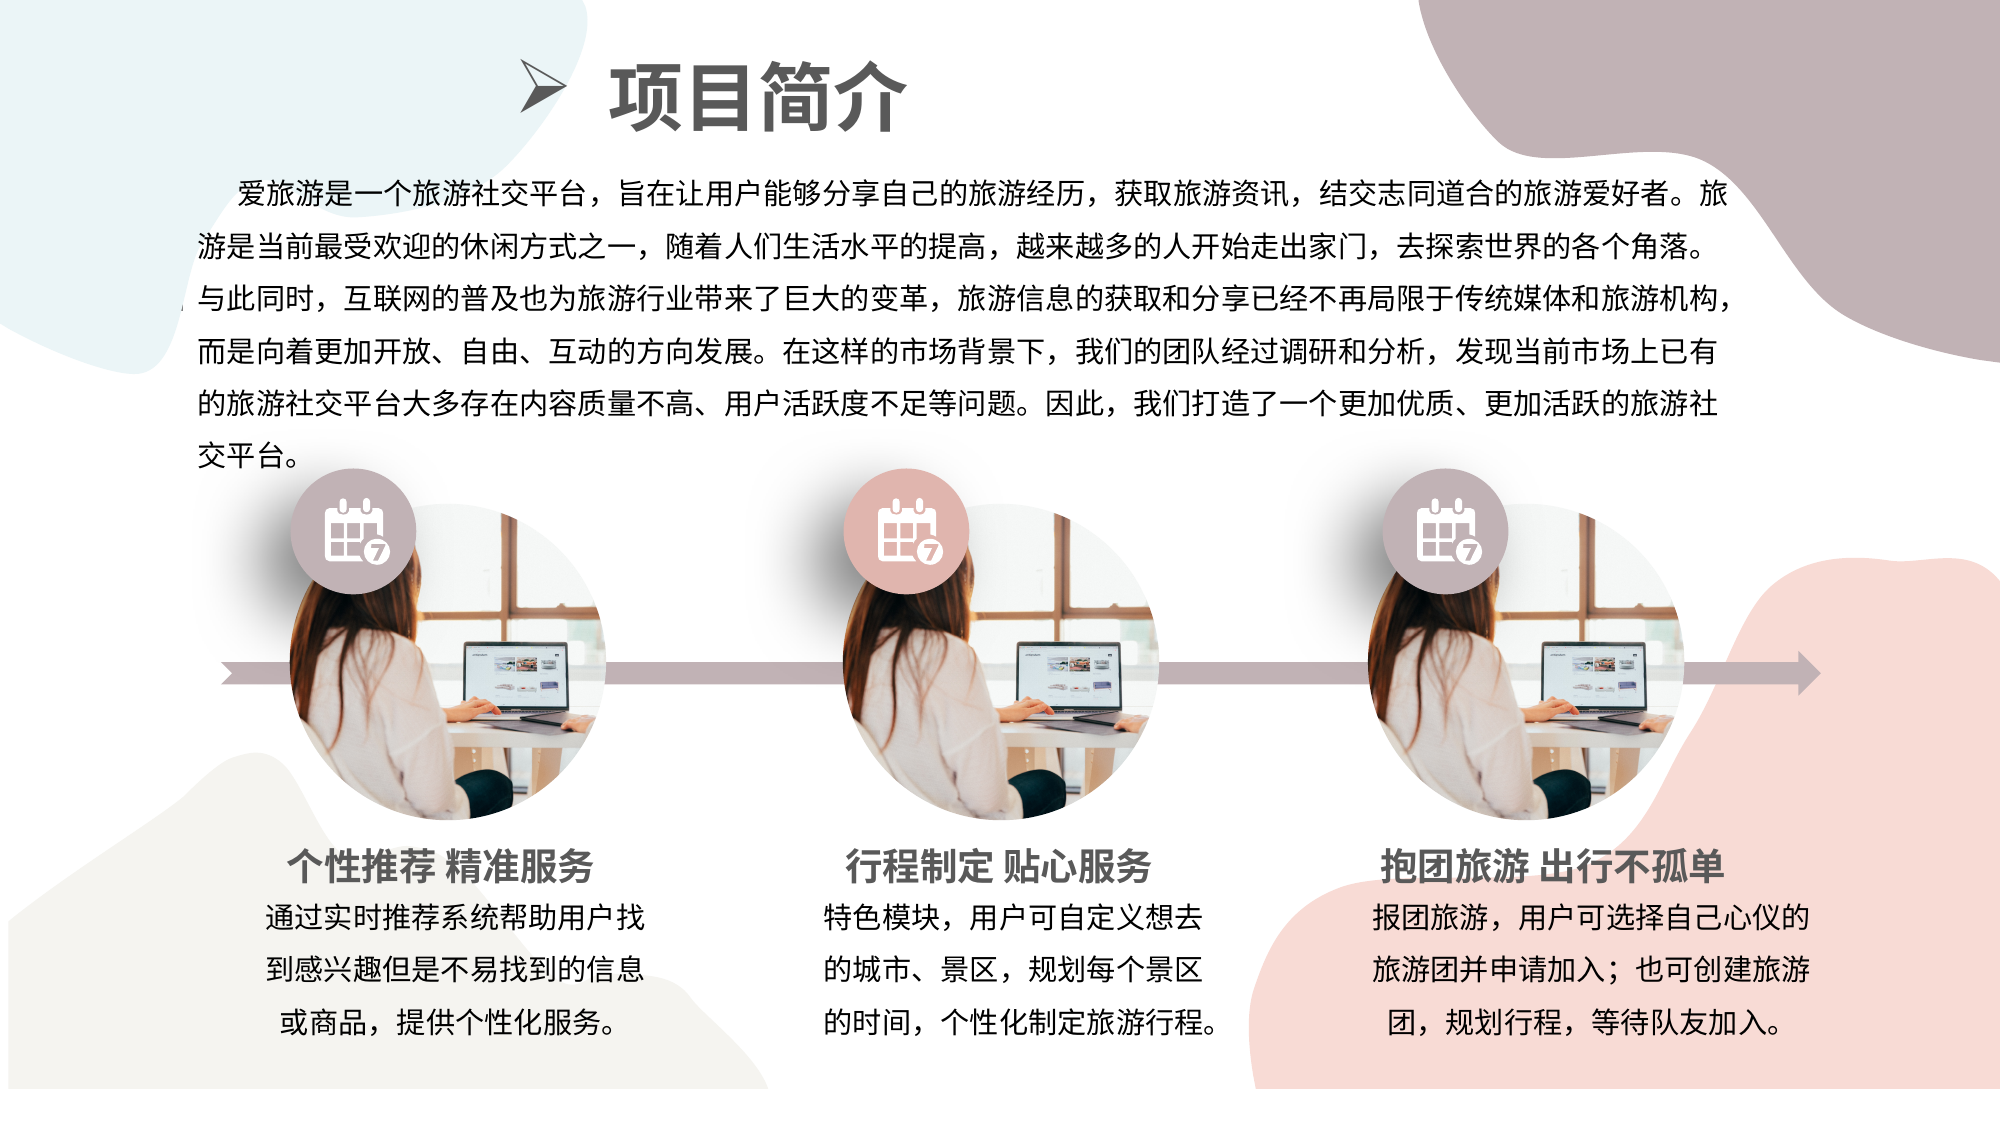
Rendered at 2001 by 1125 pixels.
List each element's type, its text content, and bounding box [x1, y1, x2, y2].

text_box [1366, 502, 1686, 822]
text_box [1159, 661, 1368, 686]
text_box [841, 502, 1161, 822]
text_box 通过实时推荐系统帮助用户找到感兴趣但是不易找到的信息或商品，提供个性化服务。 [239, 874, 672, 1047]
text_box [289, 467, 418, 596]
text_box [1381, 467, 1510, 596]
text_box 报团旅游，用户可选择自己心仪的旅游团并申请加入；也可创建旅游团，规划行程，等待队友加入。 [1355, 874, 1828, 1047]
text_box 特色模块，用户可自定义想去的城市、景区，规划每个景区的时间，个性化制定旅游行程。 [797, 874, 1231, 1047]
text_box [7, 751, 770, 1090]
text_box 抱团旅游 出行不孤单 [1365, 835, 1750, 874]
text_box [363, 538, 391, 565]
text_box [916, 538, 944, 565]
text_box 爱旅游是一个旅游社交平台，旨在让用户能够分享自己的旅游经历，获取旅游资讯，结交志同道合的旅游爱好者。旅游是当前最受欢迎的休闲方式之一，随着人们生活水平的提高，越来越多的人开始走出家门，去探索世界的各个角落。与此同时，互联网的普及也为旅游行业带来了巨大的变革，旅游信息的获取和分享已经不再局限于传统媒体和旅游机构，而是向着更加开放、自由、互动的方向发展。在这样的市场背景下，我们的团队经过调研和分析，发现当前市场上已有的旅游社交平台大多存在内容质量不高、用户活跃度不足等问题。因此，我们打造了一个更加优质、更加活跃的旅游社交平台。 [183, 150, 1759, 480]
text_box [1247, 556, 2000, 1091]
text_box 行程制定 贴心服务 [830, 835, 1169, 874]
text_box [324, 497, 384, 562]
text_box [842, 467, 971, 596]
text_box [288, 502, 608, 822]
text_box [916, 497, 924, 513]
text_box 项目简介 [500, 43, 924, 149]
text_box 个性推荐 精准服务 [271, 835, 611, 874]
text_box [0, 0, 589, 376]
text_box [606, 661, 843, 686]
text_box [1417, 498, 1476, 562]
text_box [878, 498, 937, 562]
text_box [1684, 648, 1823, 699]
text_box [1455, 538, 1483, 565]
text_box [1455, 497, 1463, 513]
text_box [218, 661, 290, 686]
text_box [1417, 0, 2000, 364]
